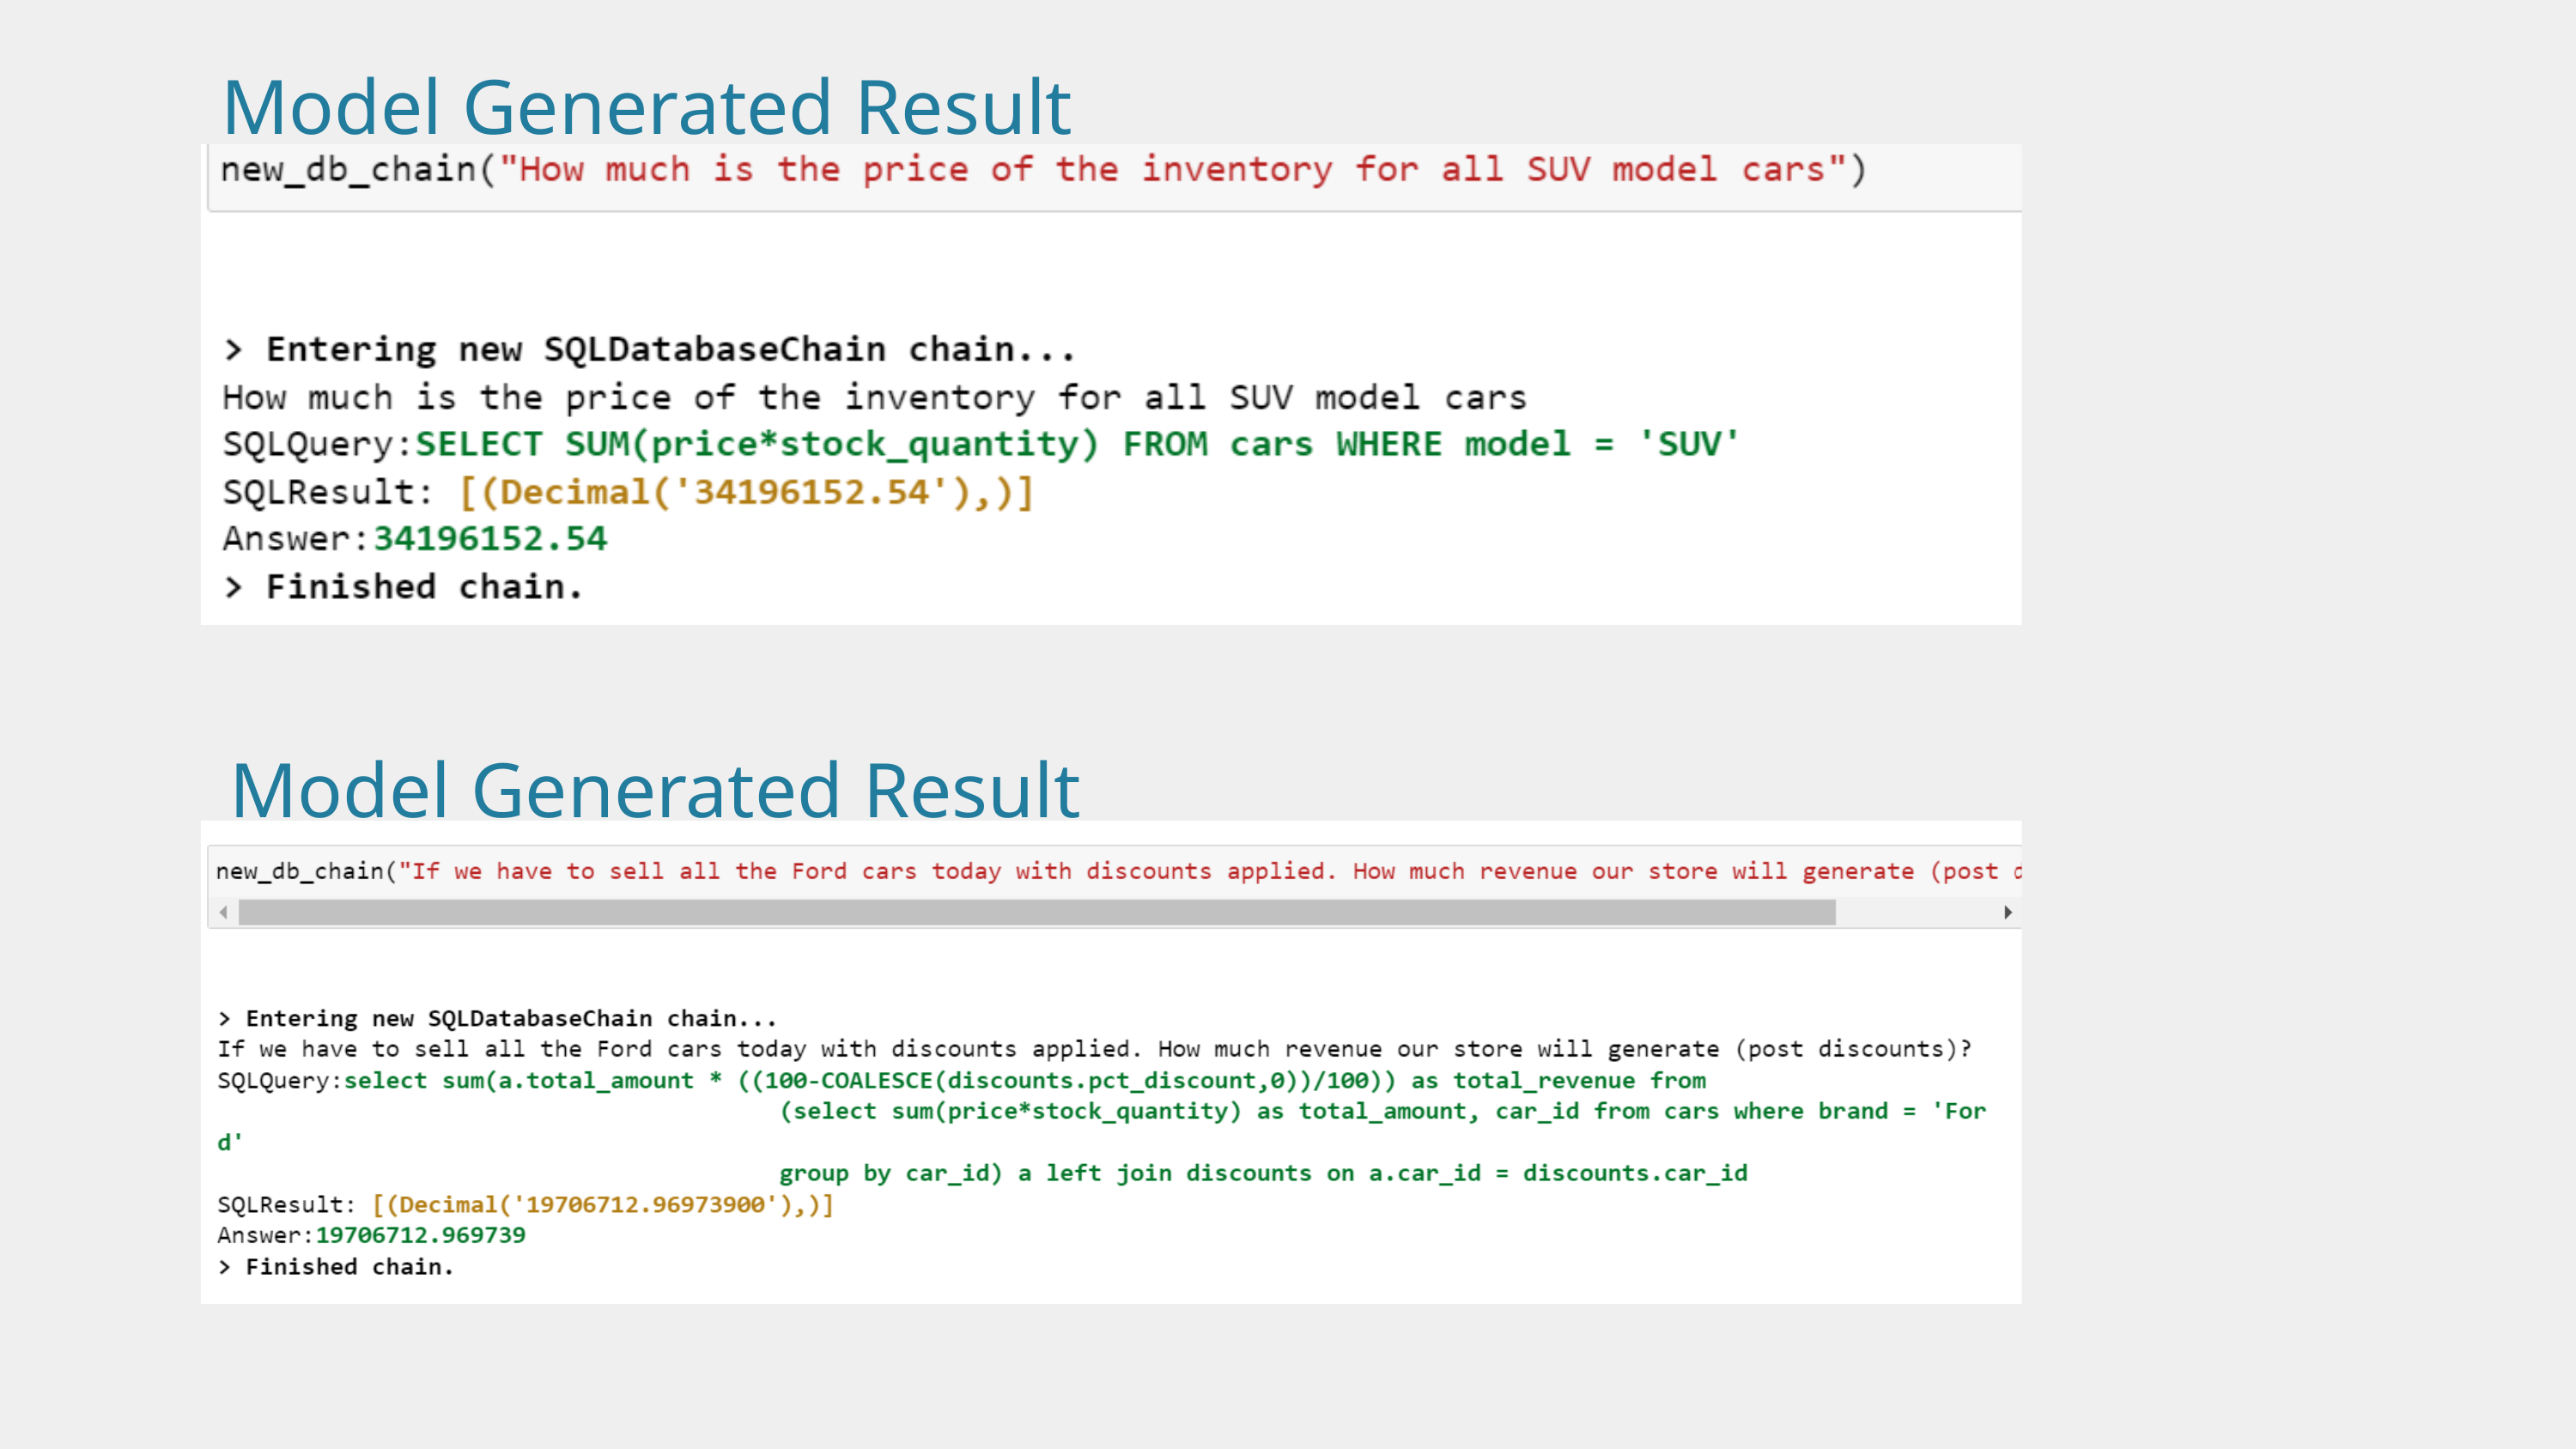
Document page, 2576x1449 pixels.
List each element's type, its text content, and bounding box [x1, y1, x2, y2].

text_box Model Generated Result [0, 44, 1550, 150]
text_box [200, 144, 2022, 626]
text_box Model Generated Result [0, 727, 1558, 834]
text_box [200, 821, 2022, 1304]
